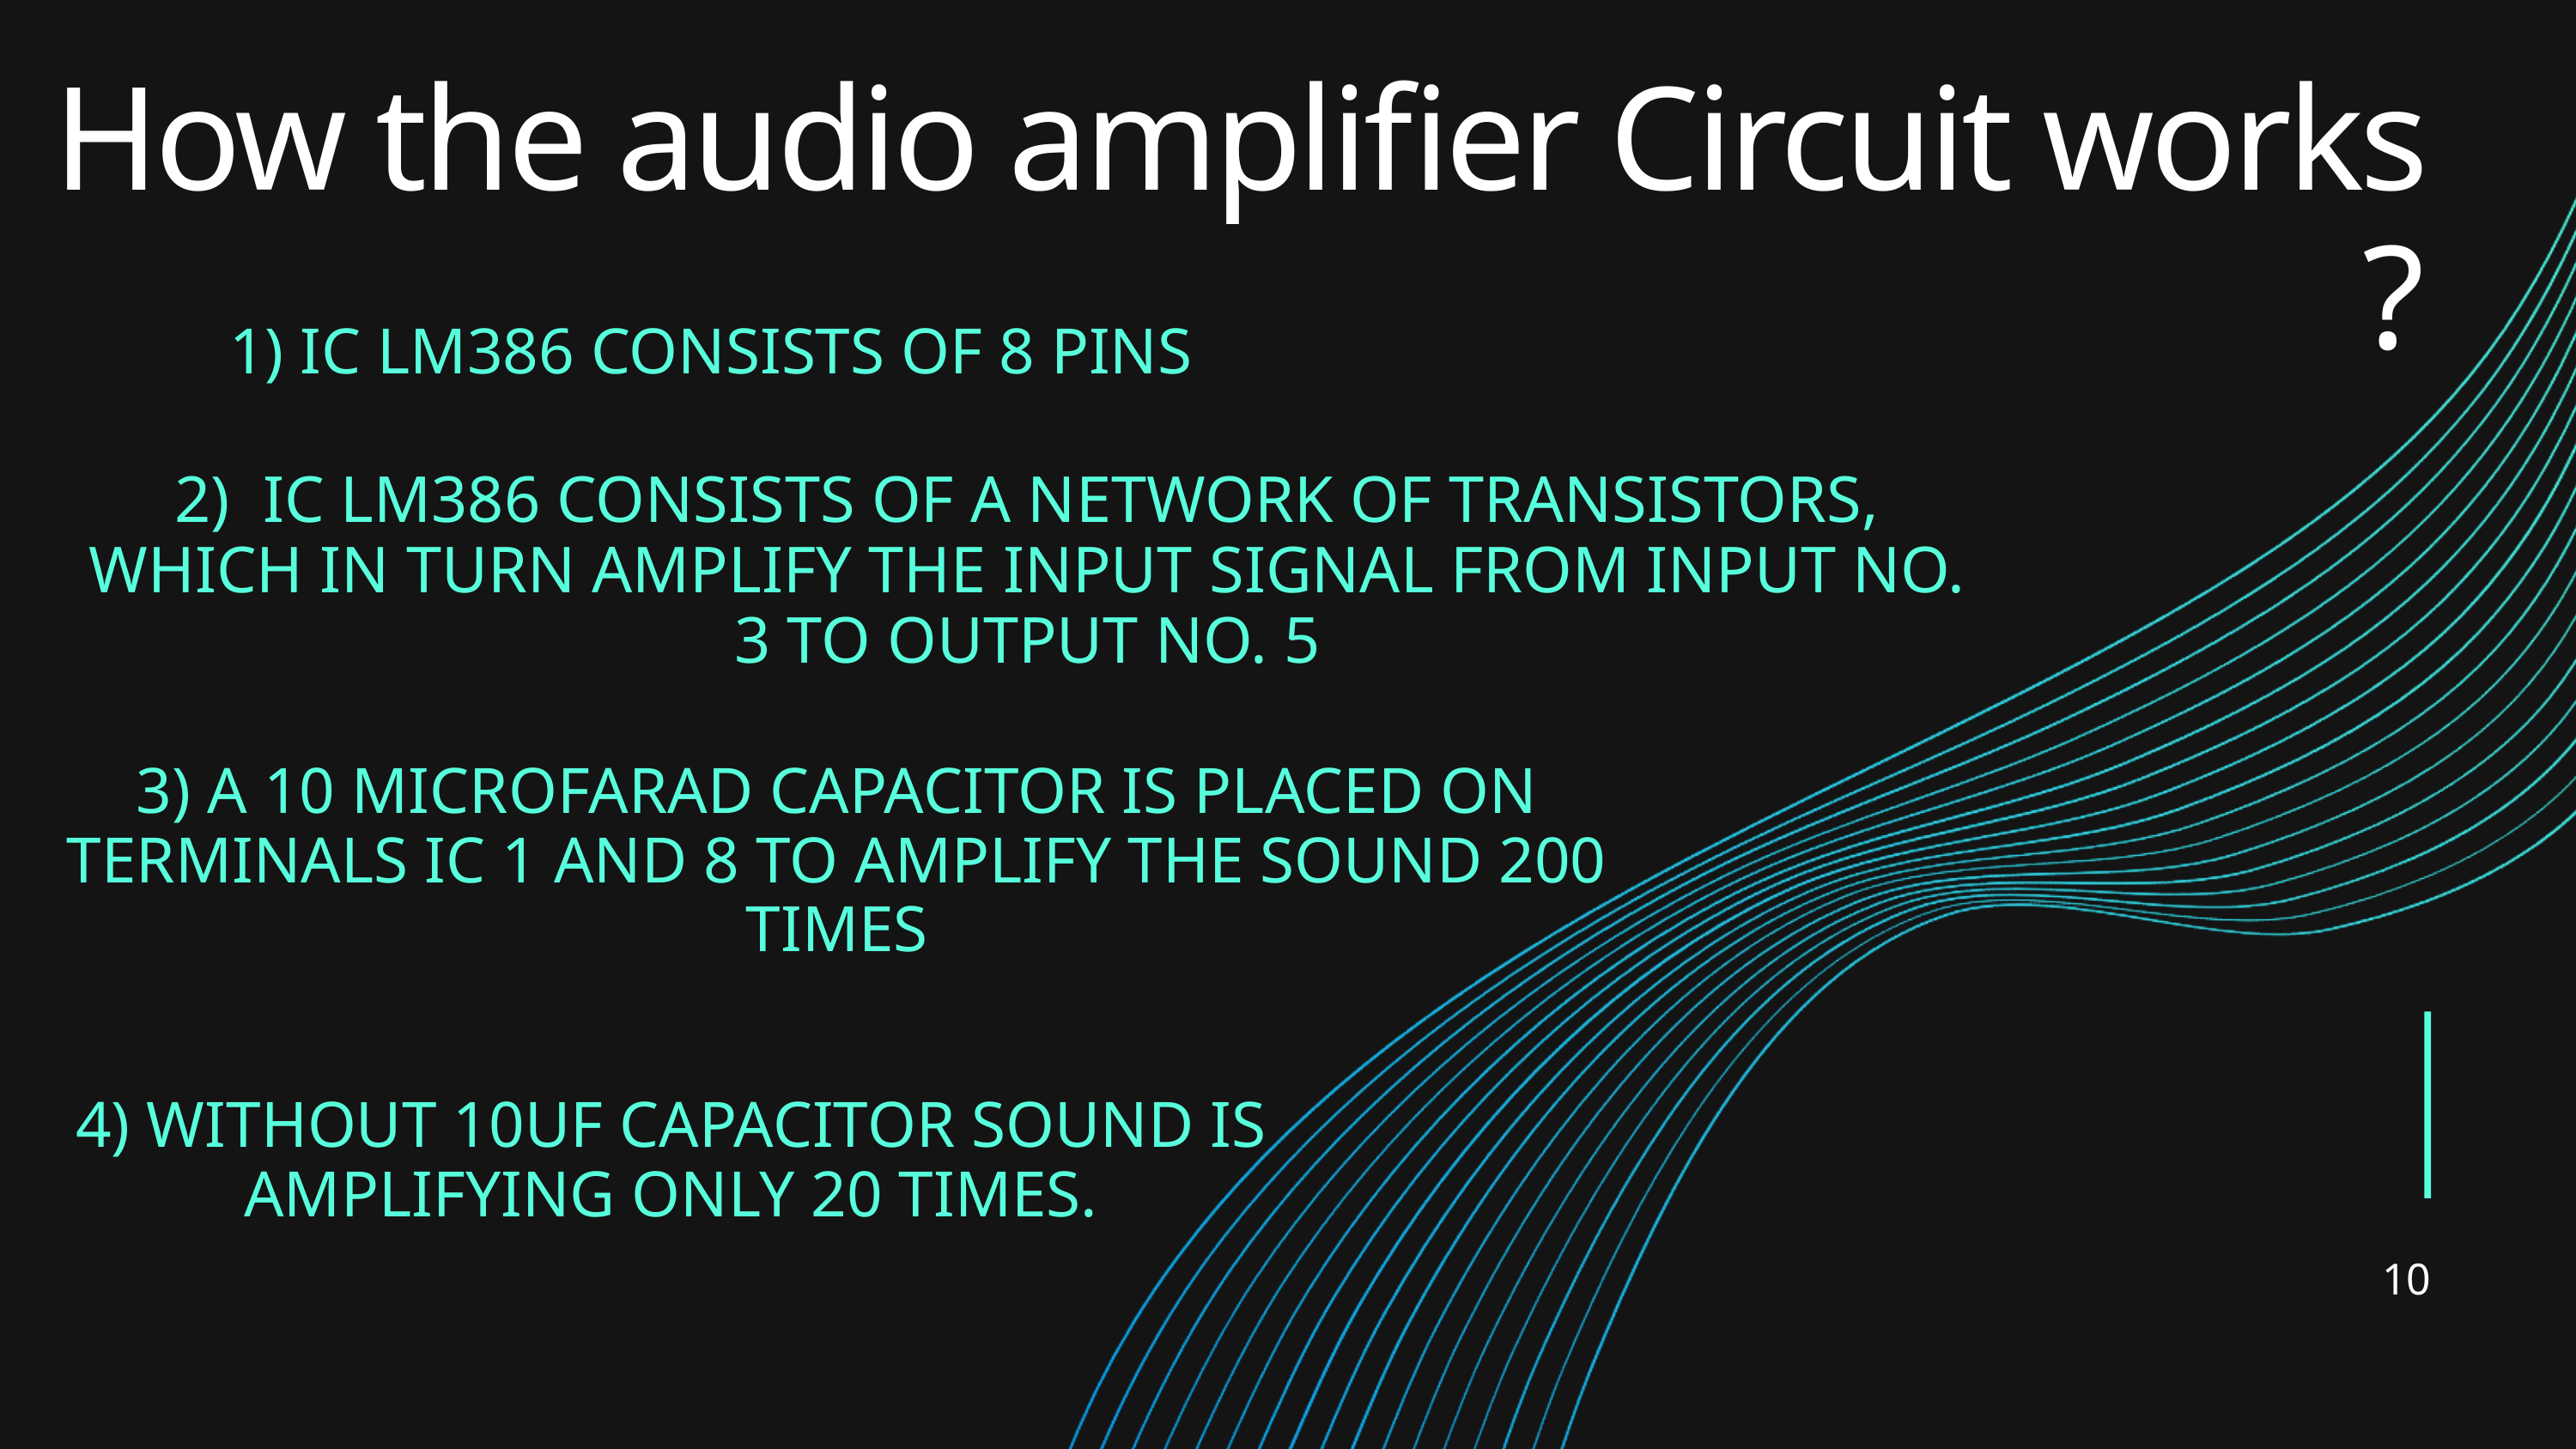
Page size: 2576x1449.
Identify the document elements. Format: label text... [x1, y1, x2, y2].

text_box 3) A 10 MICROFARAD CAPACITOR IS PLACED ON TERMINALS IC 1 AND 8 TO AMPLIFY THE SOUND 200 TIMES [18, 755, 693, 965]
picture [663, 0, 2576, 1449]
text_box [2343, 1011, 2432, 1304]
text_box 2) IC LM386 CONSISTS OF A NETWORK OF TRANSISTORS, WHICH IN TURN AMPLIFY THE INPUT SIGNAL FROM INPUT NO. 3 TO OUTPUT NO. 5 [86, 464, 1969, 676]
text_box 4) WITHOUT 10UF CAPACITOR SOUND IS AMPLIFYING ONLY 20 TIMES. [0, 1090, 693, 1230]
text_box How the audio amplifier Circuit works ? [51, 59, 2425, 537]
text_box 1) IC LM386 CONSISTS OF 8 PINS [116, 317, 1322, 387]
